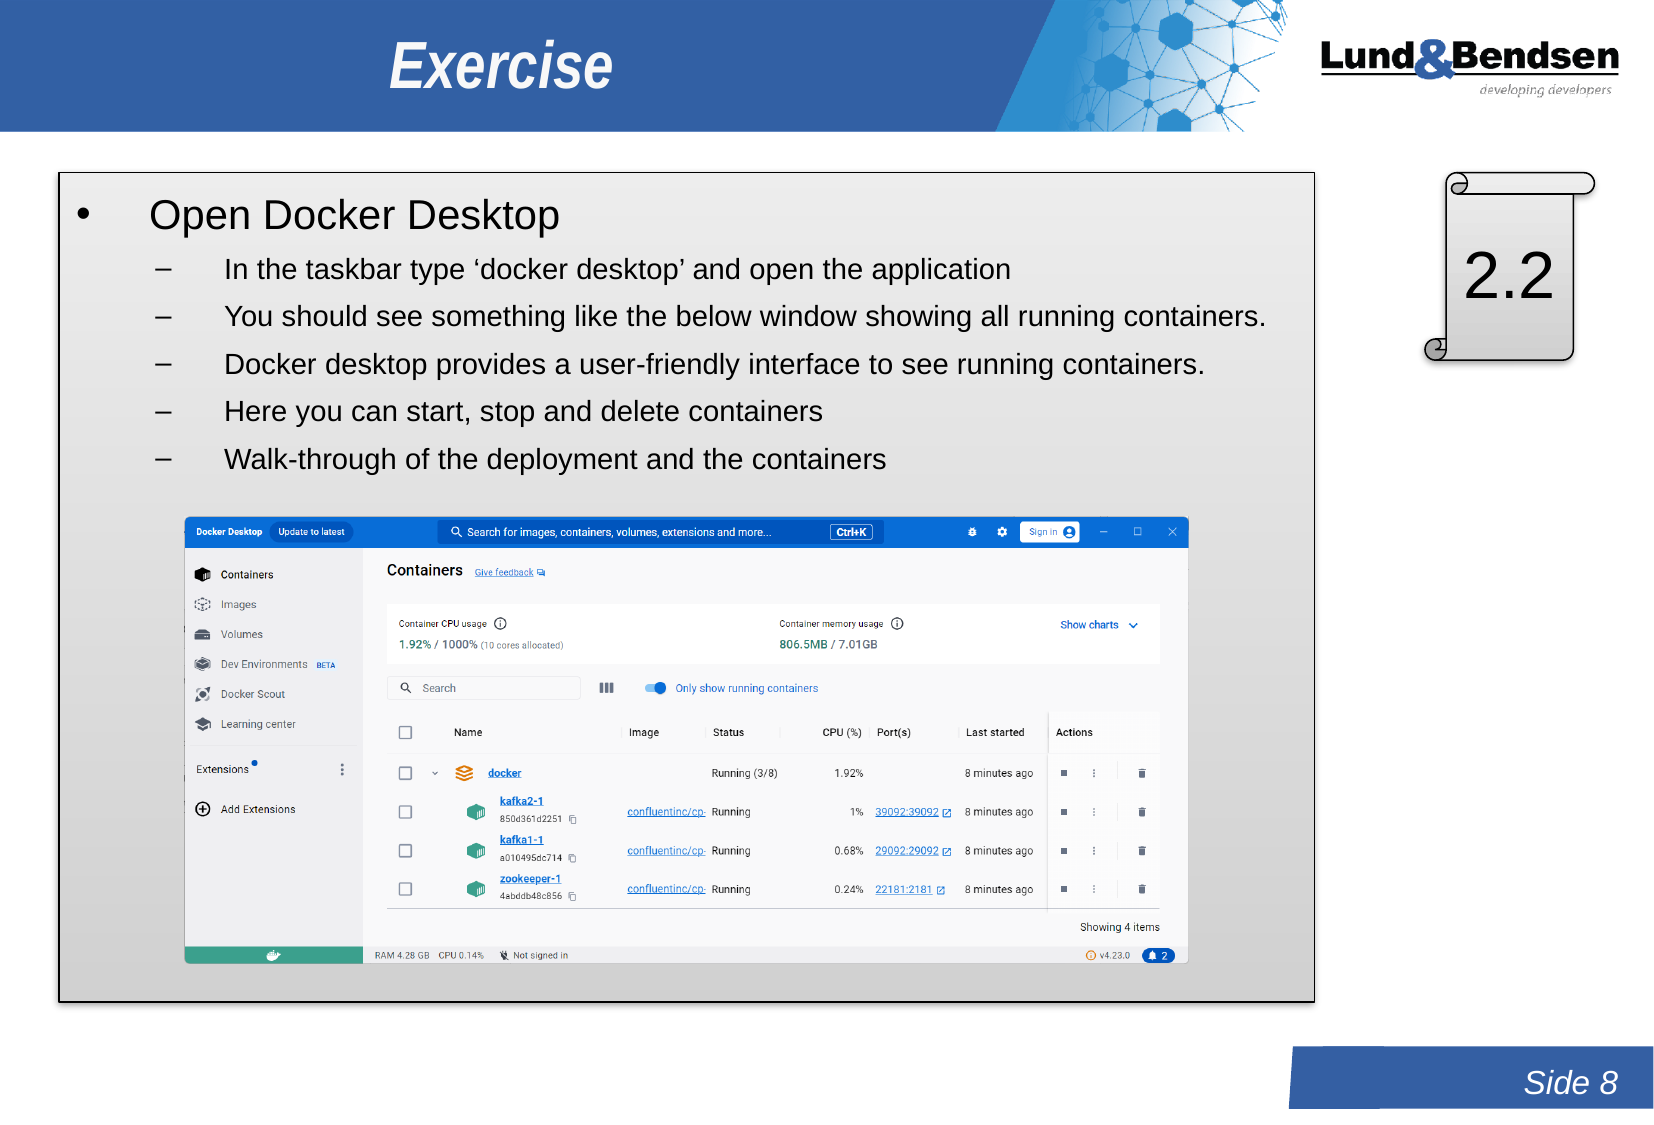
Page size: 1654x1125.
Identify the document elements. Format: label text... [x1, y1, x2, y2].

list Open Docker Desktop In the taskbar type ‘docker desktop’ and open the application You should see something like the below window showing all running containers. Docker desktop provides a user-friendly interface to see running containers. Here you can start, stop and delete containers Walk-through of the deployment and the containers [58, 172, 1315, 1003]
picture [184, 516, 1189, 964]
title Exercise [0, 0, 1004, 126]
text_box 2.2 [1424, 171, 1596, 361]
picture [0, 0, 1650, 132]
